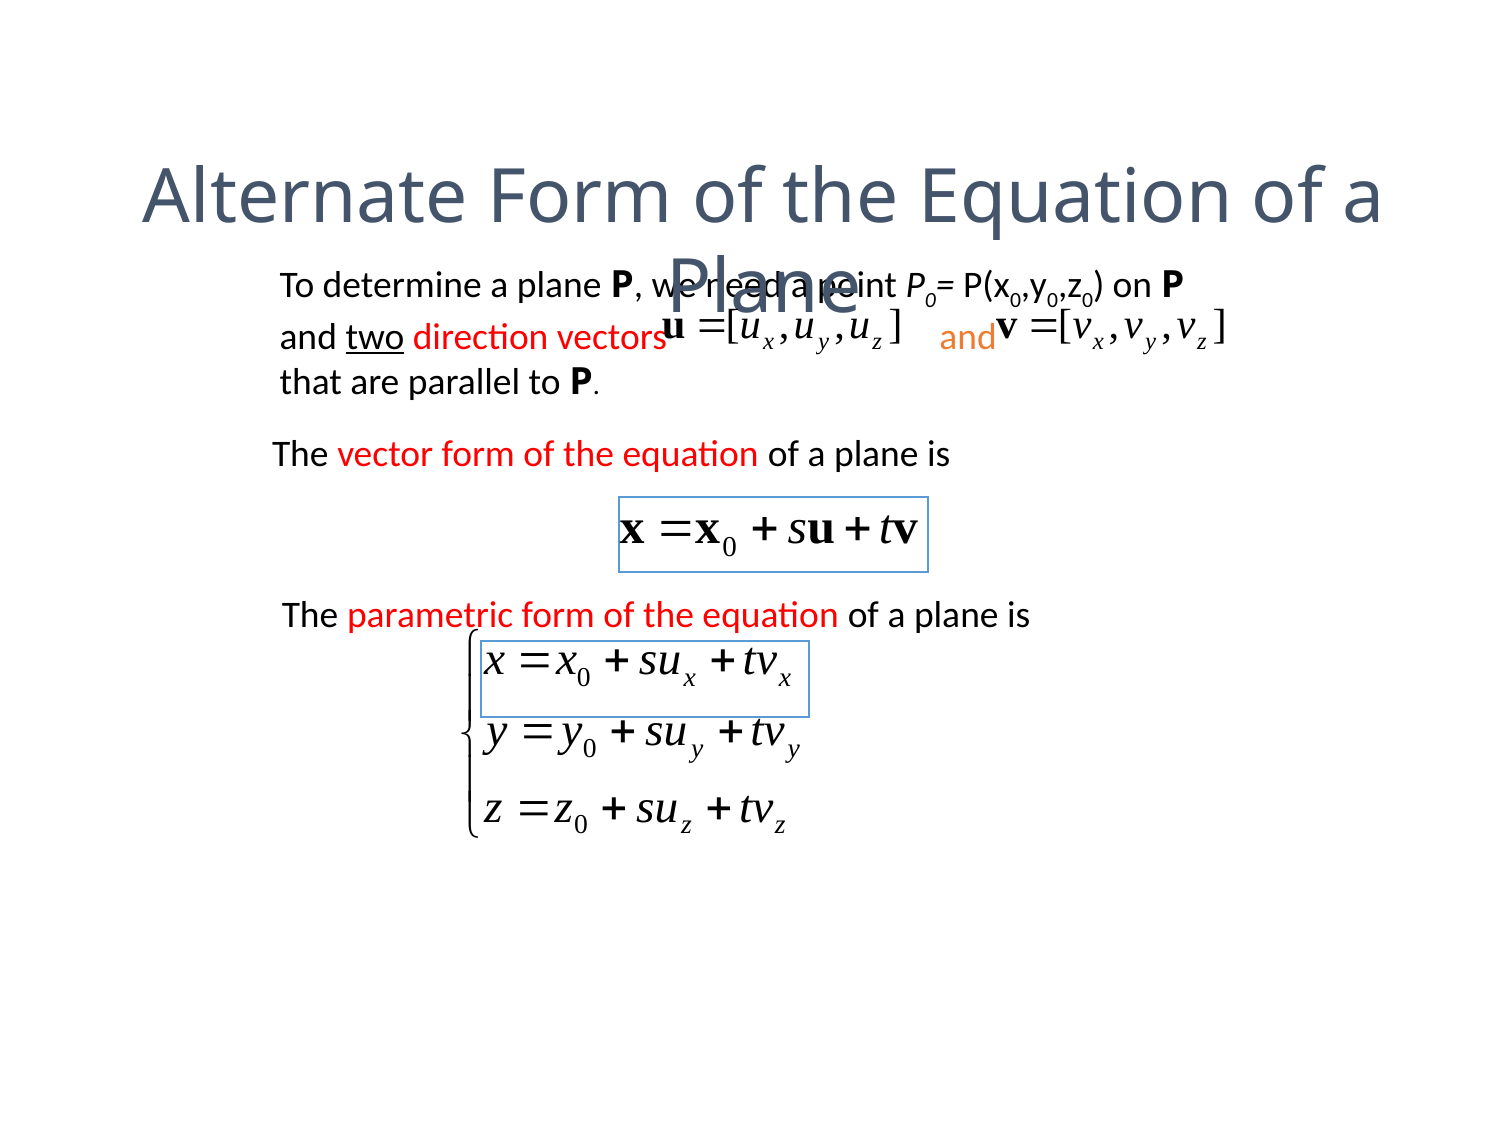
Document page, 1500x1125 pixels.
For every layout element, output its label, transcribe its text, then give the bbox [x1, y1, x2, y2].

text_box Alternate Form of the Equation of a Plane [76, 140, 1452, 335]
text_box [599, 494, 929, 569]
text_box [435, 620, 815, 847]
text_box The parametric form of the equation of a plane is [267, 582, 1046, 642]
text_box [988, 296, 1255, 364]
text_box [618, 569, 929, 573]
text_box To determine a plane P, we need a point P0= P(x0,y0,z0) on P and two direction vectors and that are parallel to P. [264, 335, 1200, 409]
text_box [646, 296, 930, 364]
text_box The vector form of the equation of a plane is [257, 421, 966, 481]
